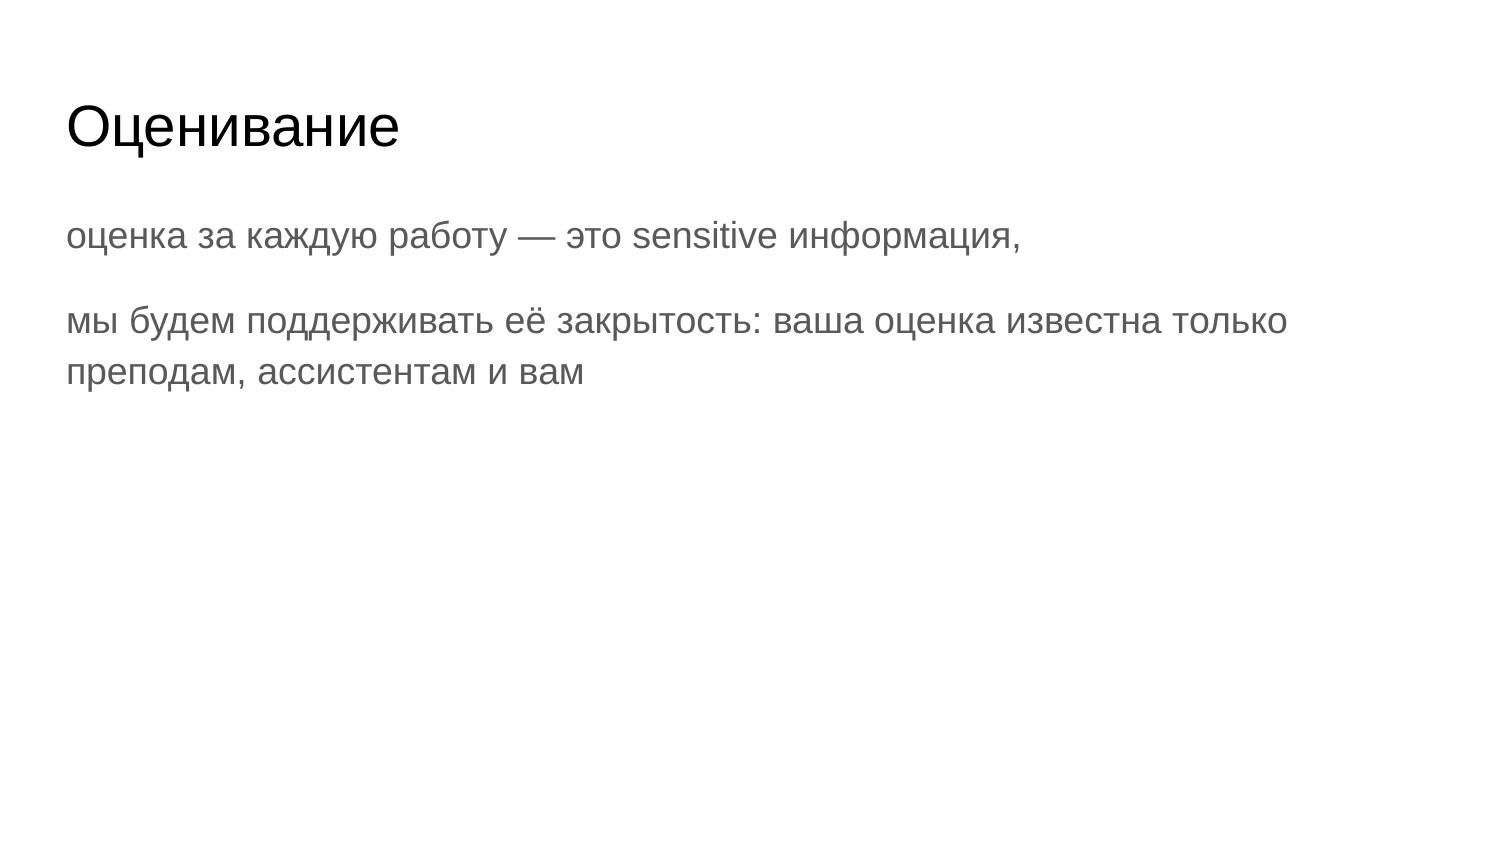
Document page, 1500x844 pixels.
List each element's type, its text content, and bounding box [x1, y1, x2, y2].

list оценка за каждую работу — это sensitive информация, мы будем поддерживать её закрытость: ваша оценка известна только преподам, ассистентам и вам [51, 189, 1449, 750]
title Оценивание [51, 72, 1449, 167]
